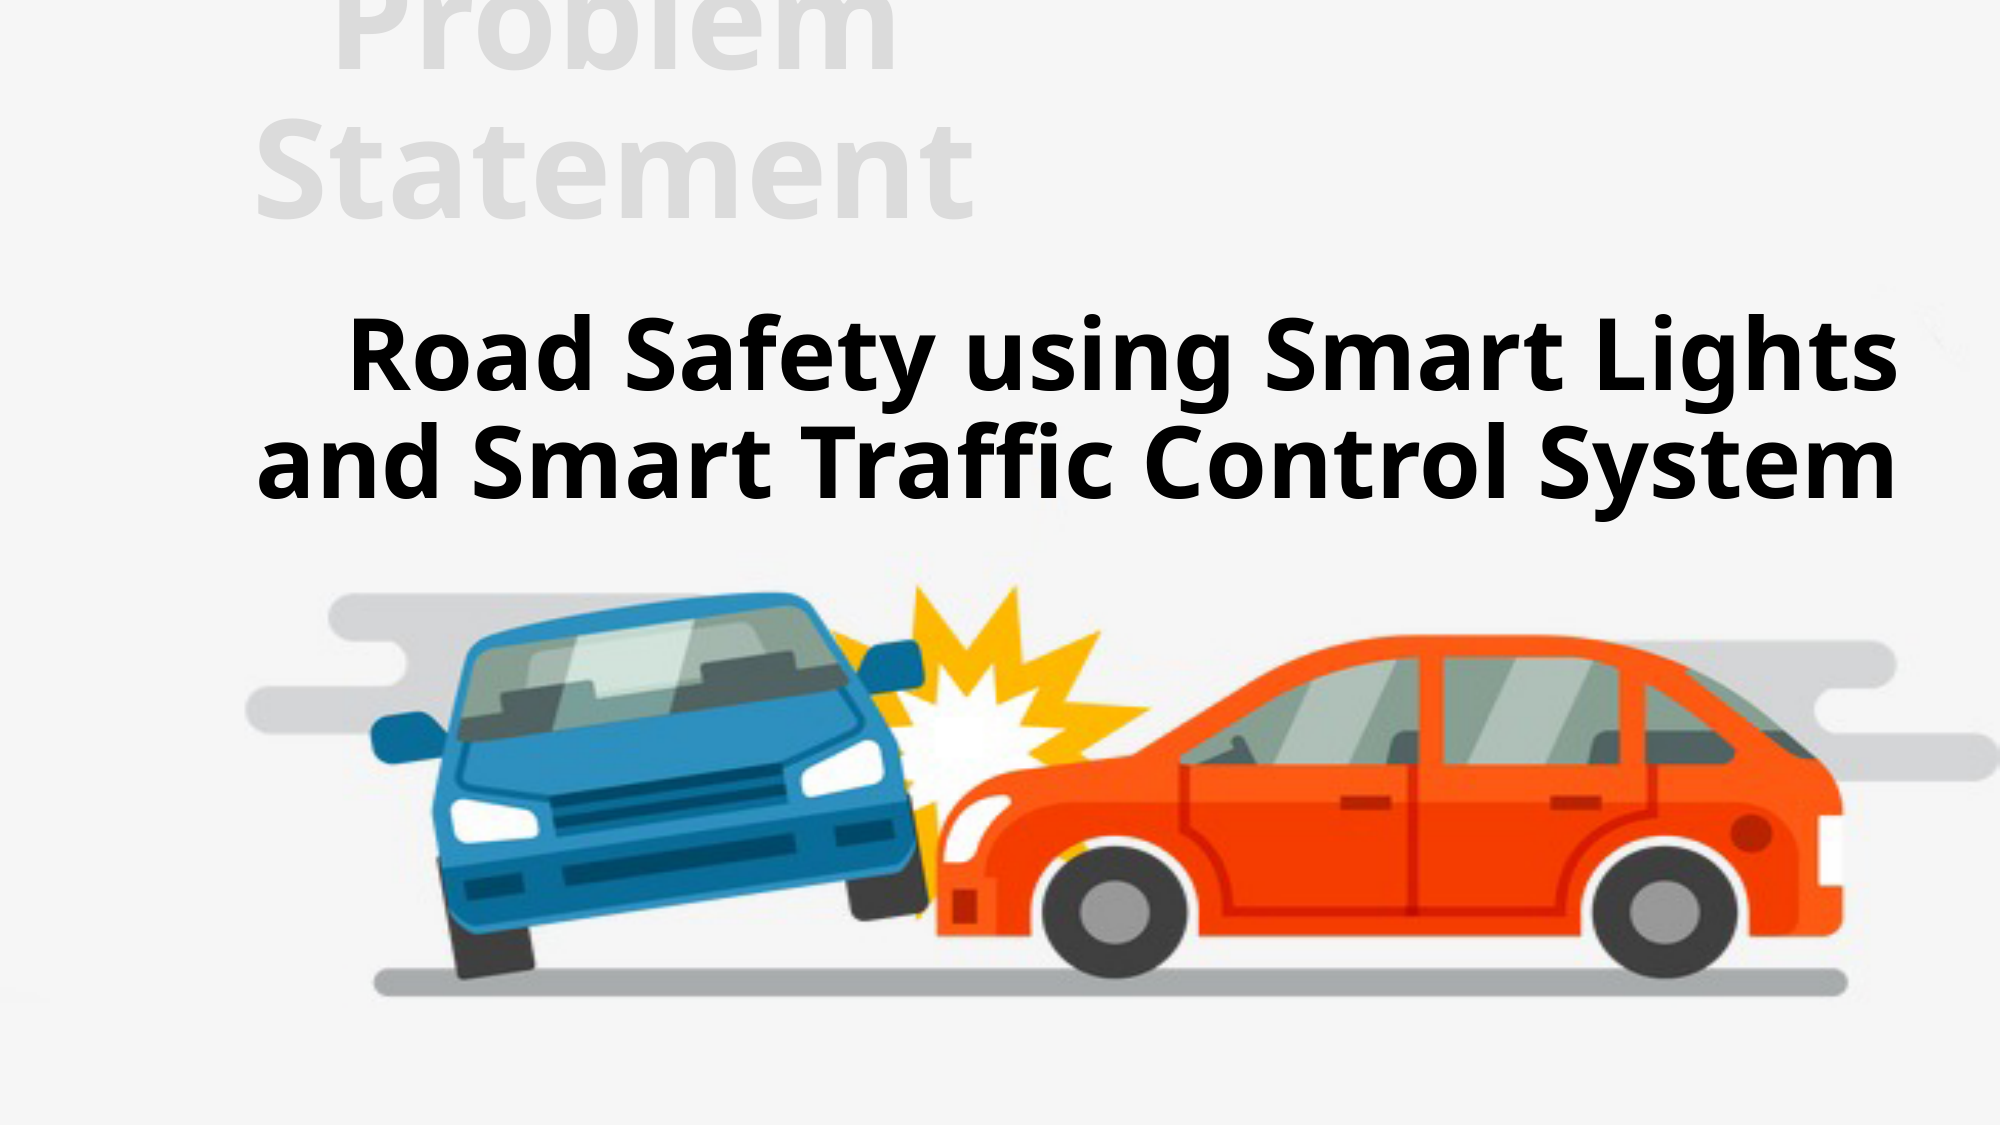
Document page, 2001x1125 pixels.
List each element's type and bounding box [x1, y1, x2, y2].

list [0, 0, 2000, 1125]
